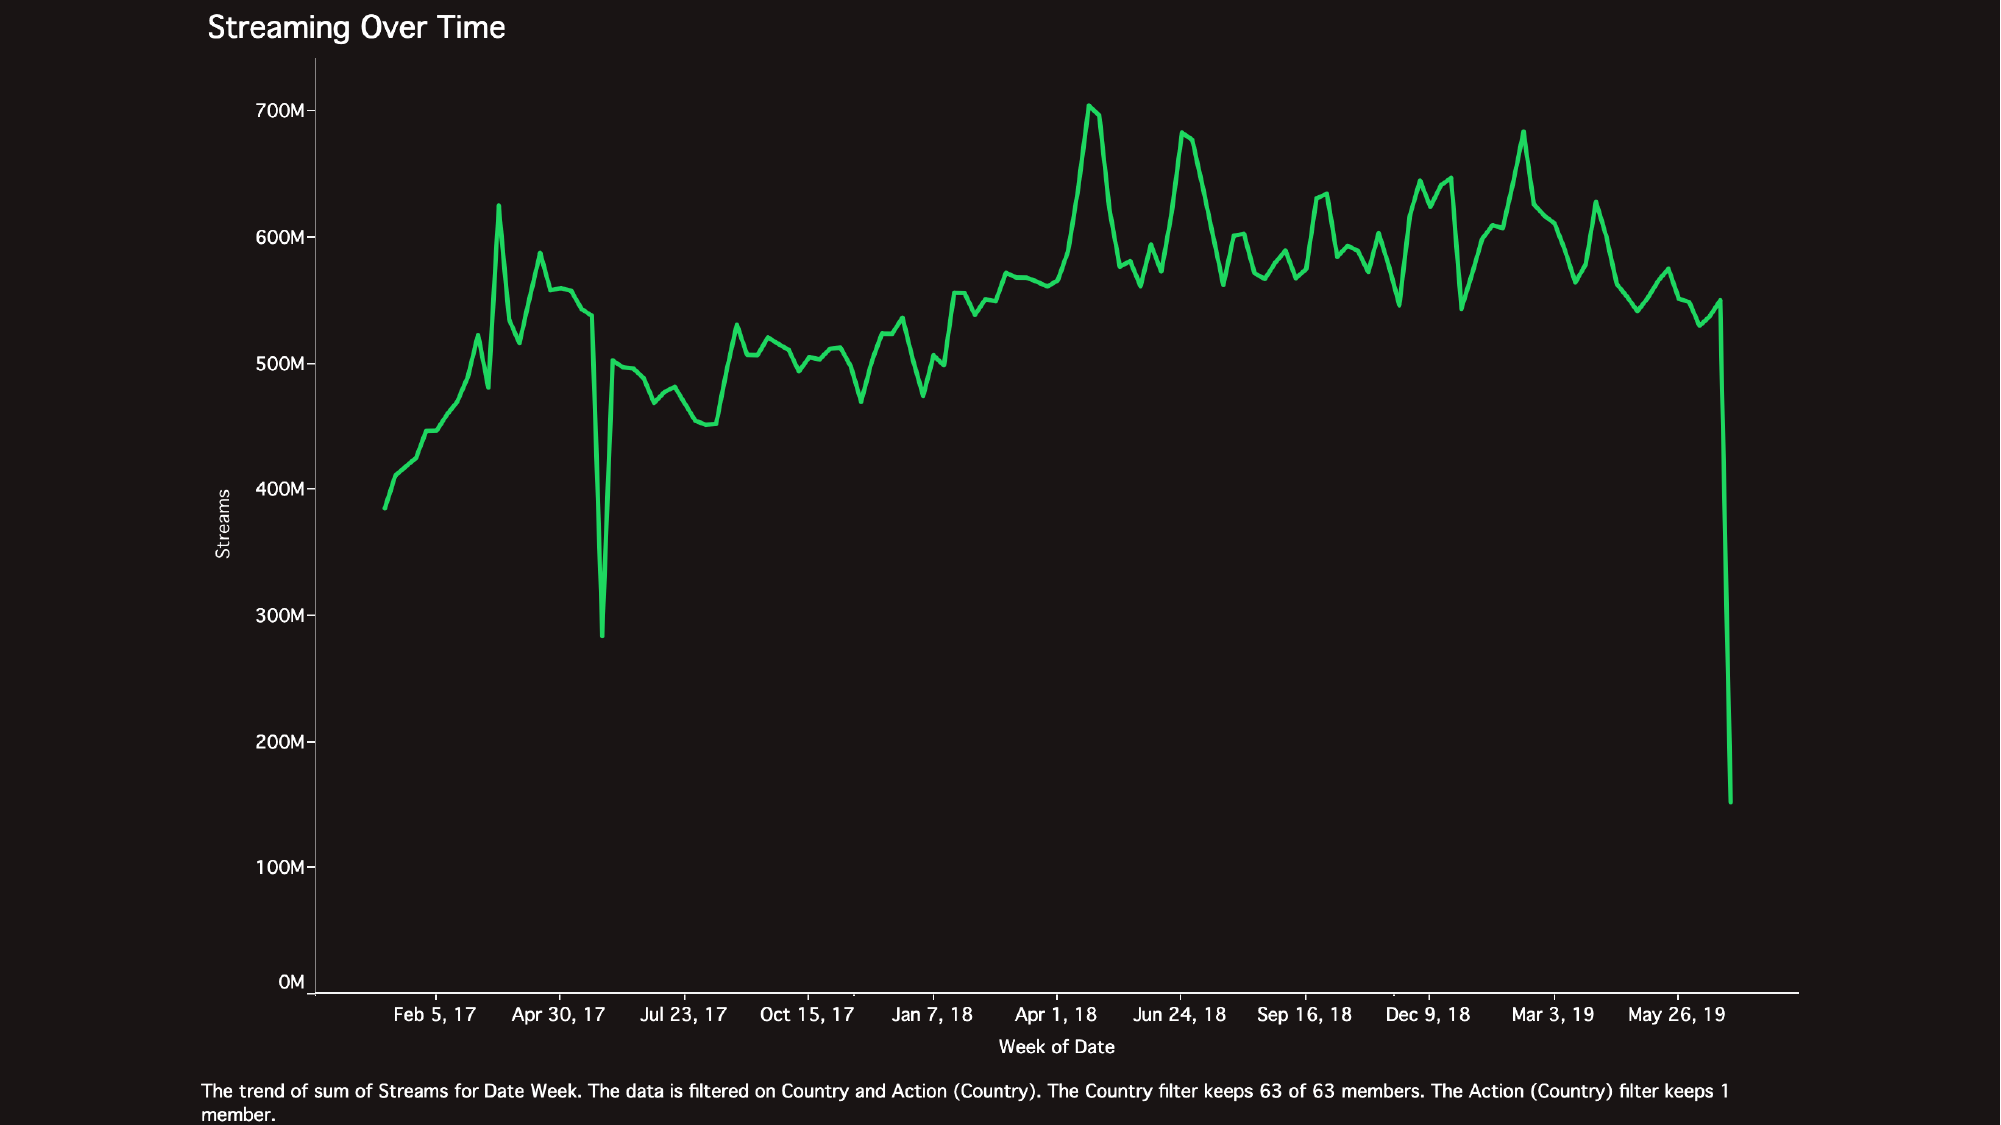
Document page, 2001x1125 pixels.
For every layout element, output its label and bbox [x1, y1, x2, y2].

picture [201, 0, 1799, 1125]
